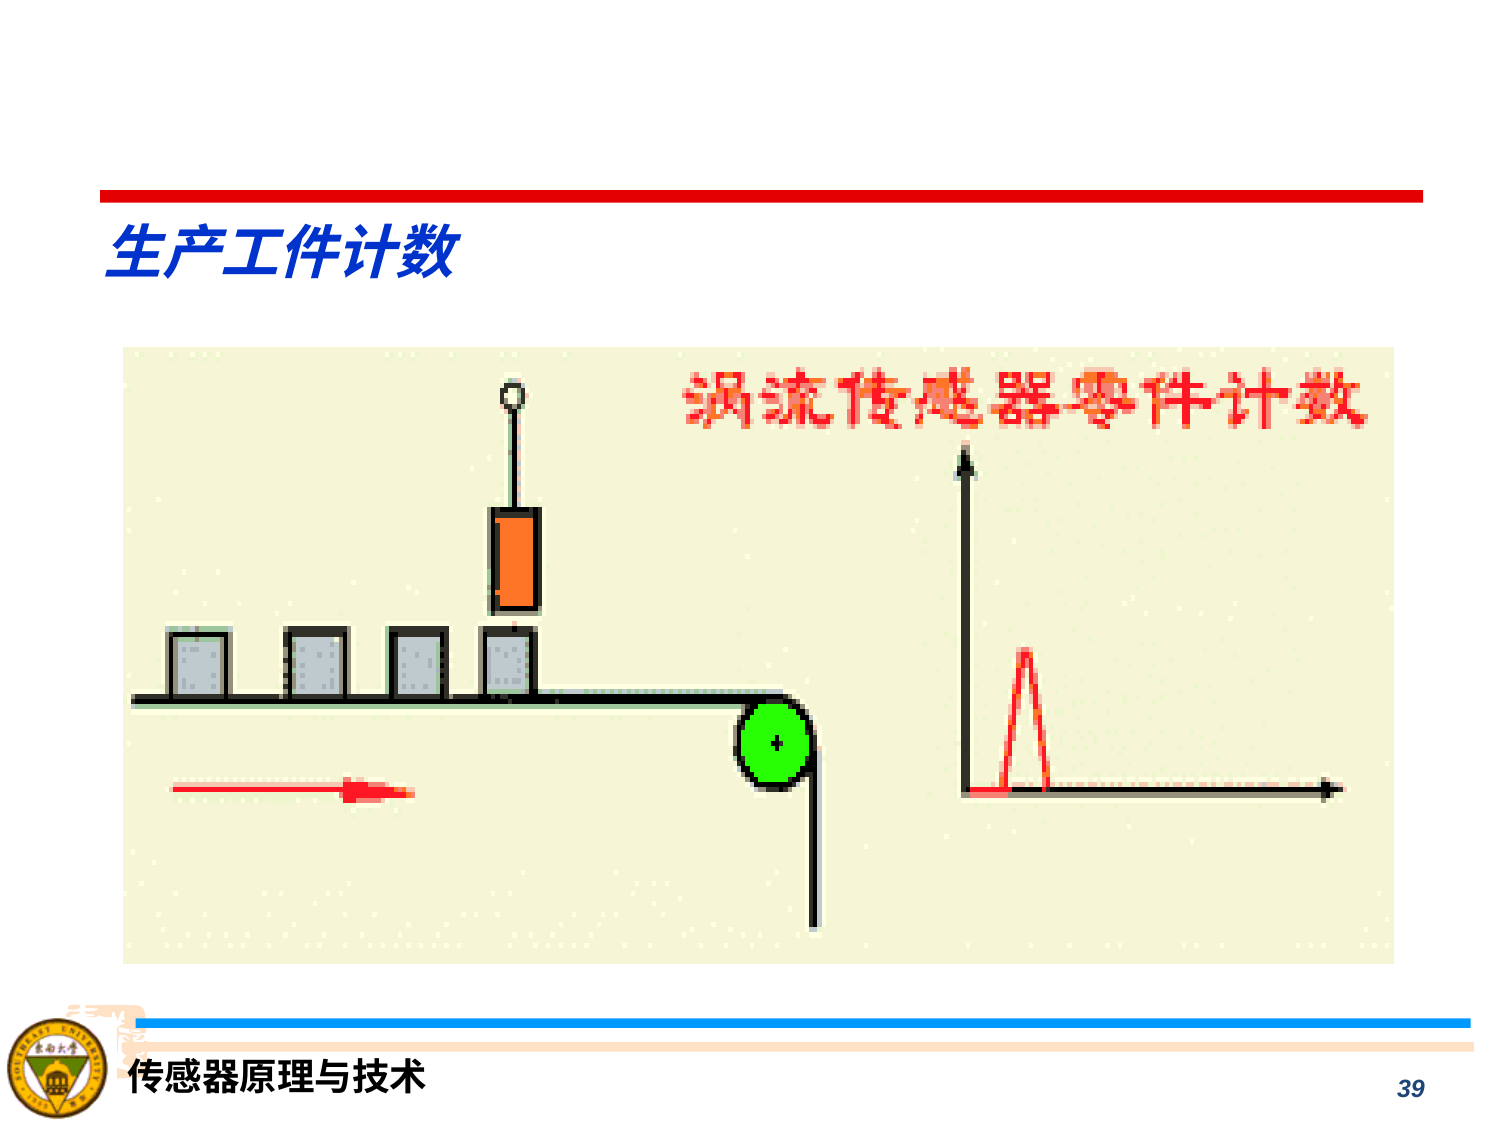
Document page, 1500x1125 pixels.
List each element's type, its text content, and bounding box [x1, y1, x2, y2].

text_box 生产工件计数 [29, 208, 987, 293]
text_box [1299, 1042, 1425, 1103]
picture [123, 347, 1394, 964]
picture [0, 1017, 117, 1125]
